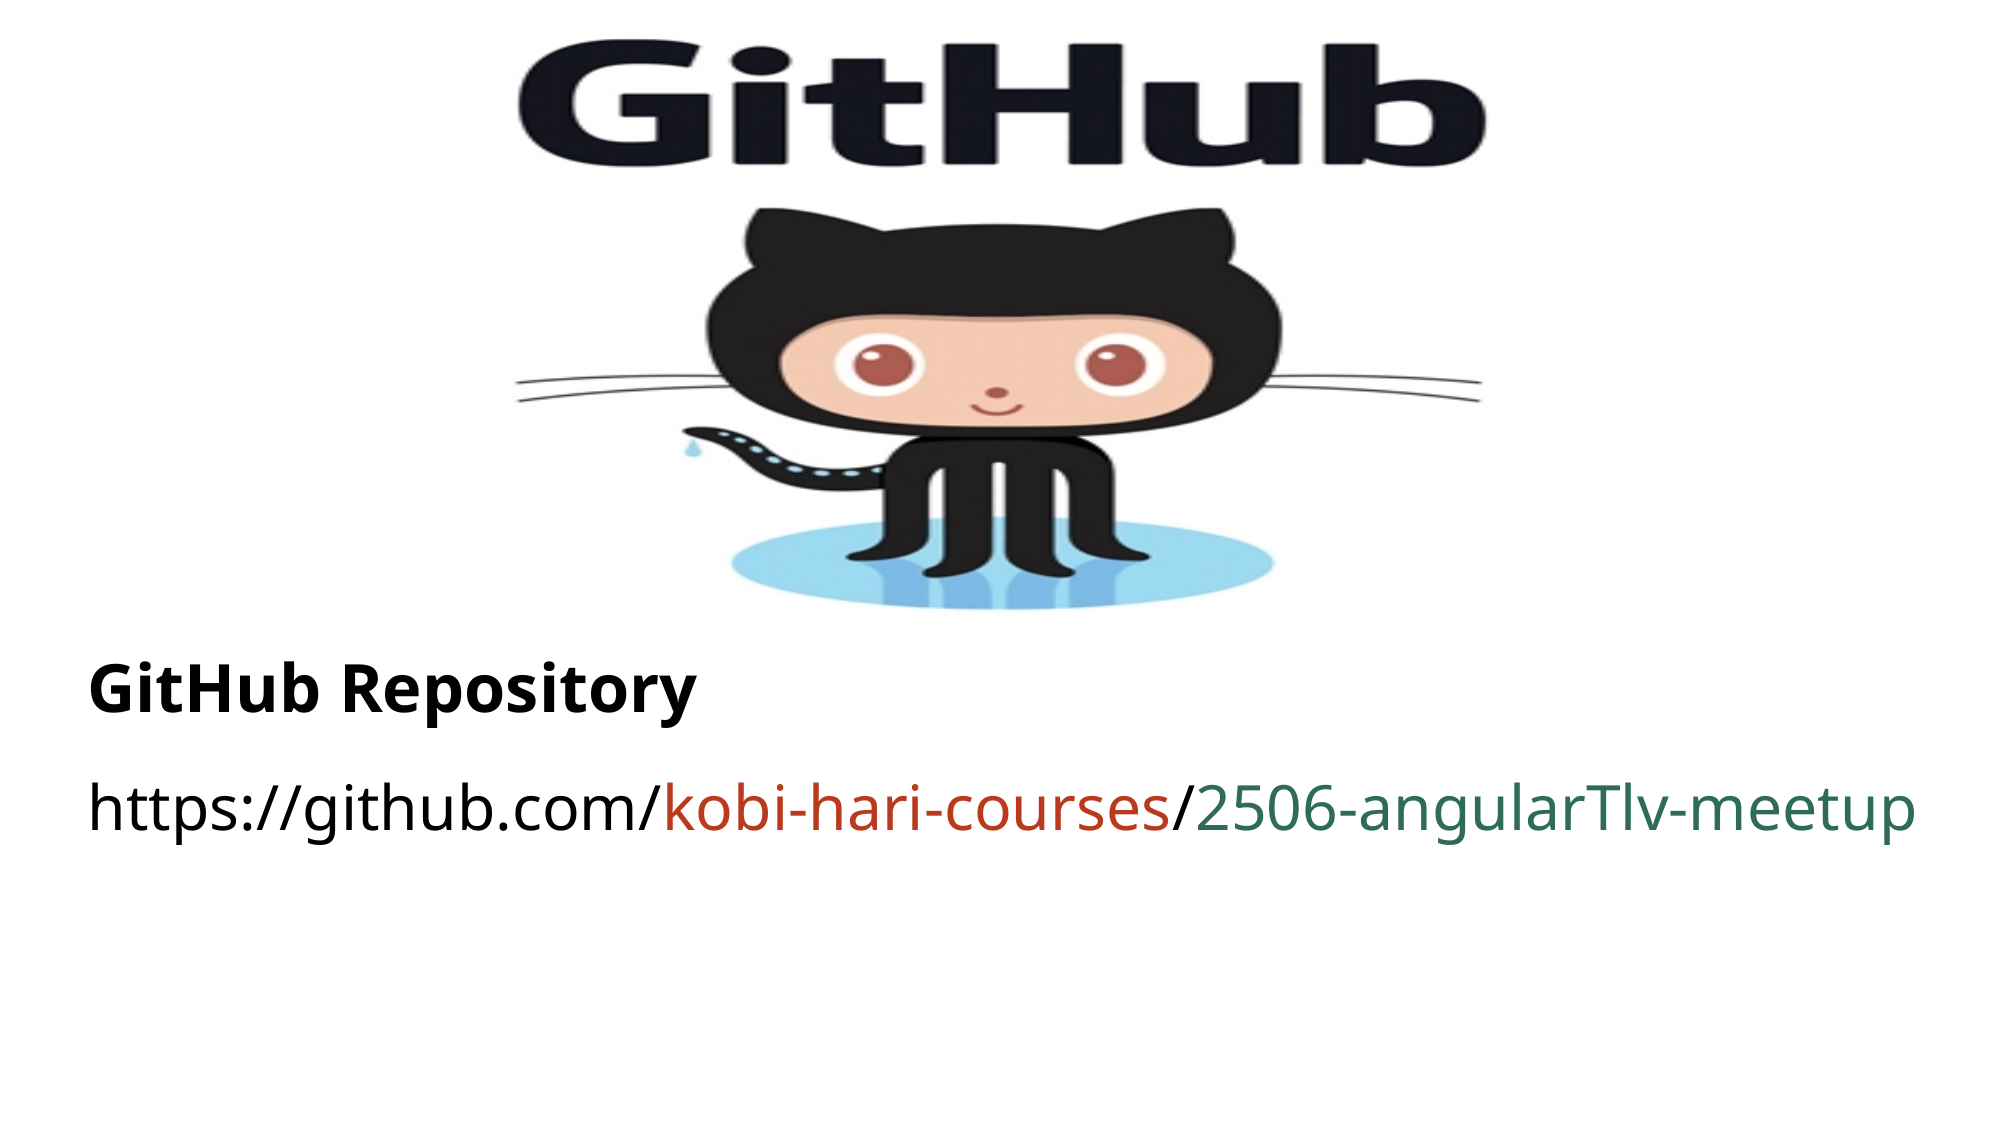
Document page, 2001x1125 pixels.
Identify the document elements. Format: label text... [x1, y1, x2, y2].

list https://github.com/kobi-hari-courses/2506-angularTlv-meetup [72, 745, 1964, 974]
title GitHub Repository [72, 648, 952, 745]
picture [0, 0, 2000, 648]
